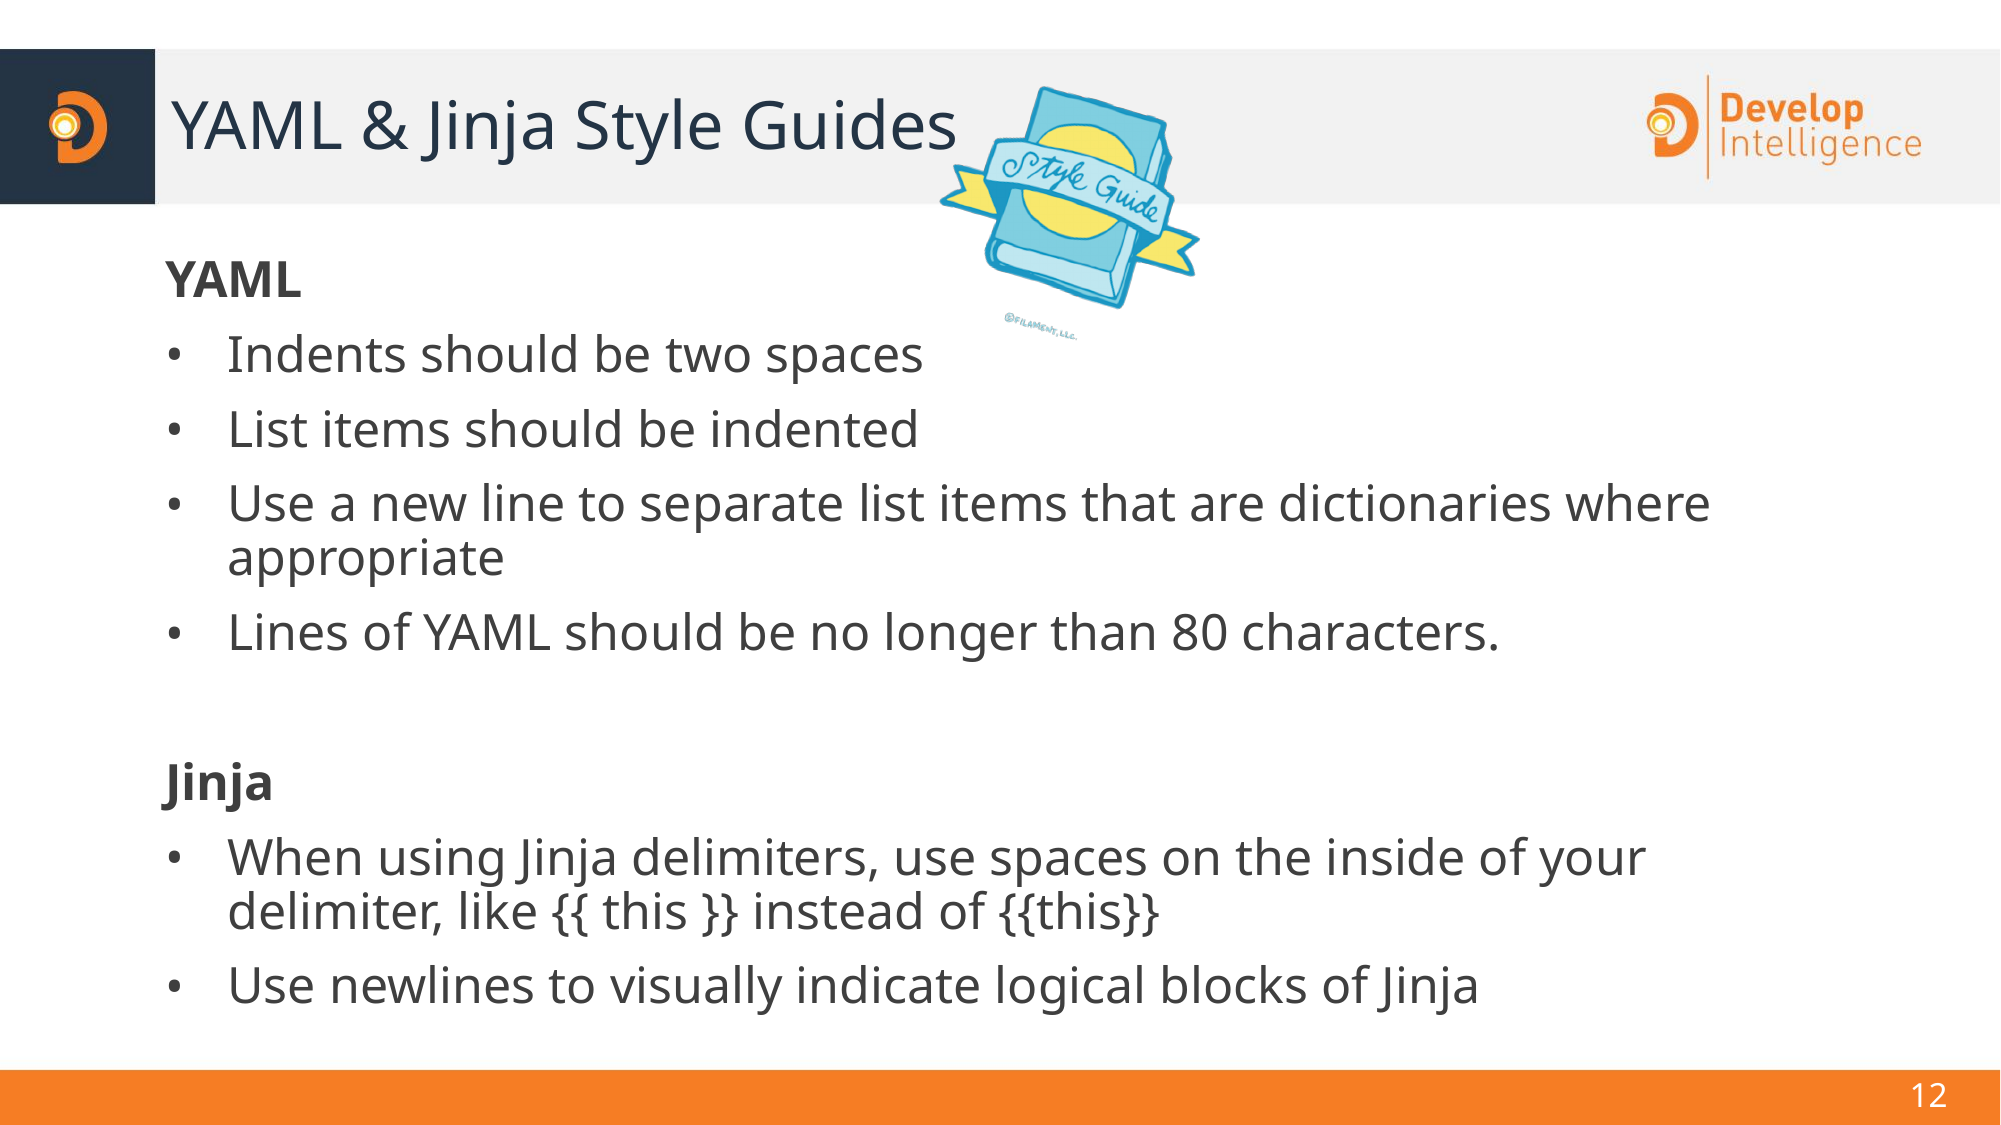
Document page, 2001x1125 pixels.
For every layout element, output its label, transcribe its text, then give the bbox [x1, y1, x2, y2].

slide_number 12 [1860, 1072, 1998, 1122]
list YAML Indents should be two spaces List items should be indented Use a new line to separate list items that are dictionaries where appropriate Lines of YAML should be no longer than 80 characters. Jinja When using Jinja delimiters, use spaces on the inside of your delimiter, like {{ this }} instead of {{this}} Use newlines to visually indicate logical blocks of Jinja [137, 246, 1863, 619]
picture [0, 0, 2001, 1125]
title YAML & Jinja Style Guides [156, 53, 865, 203]
title YAML & Jinja Style Guides [1063, 53, 1999, 203]
